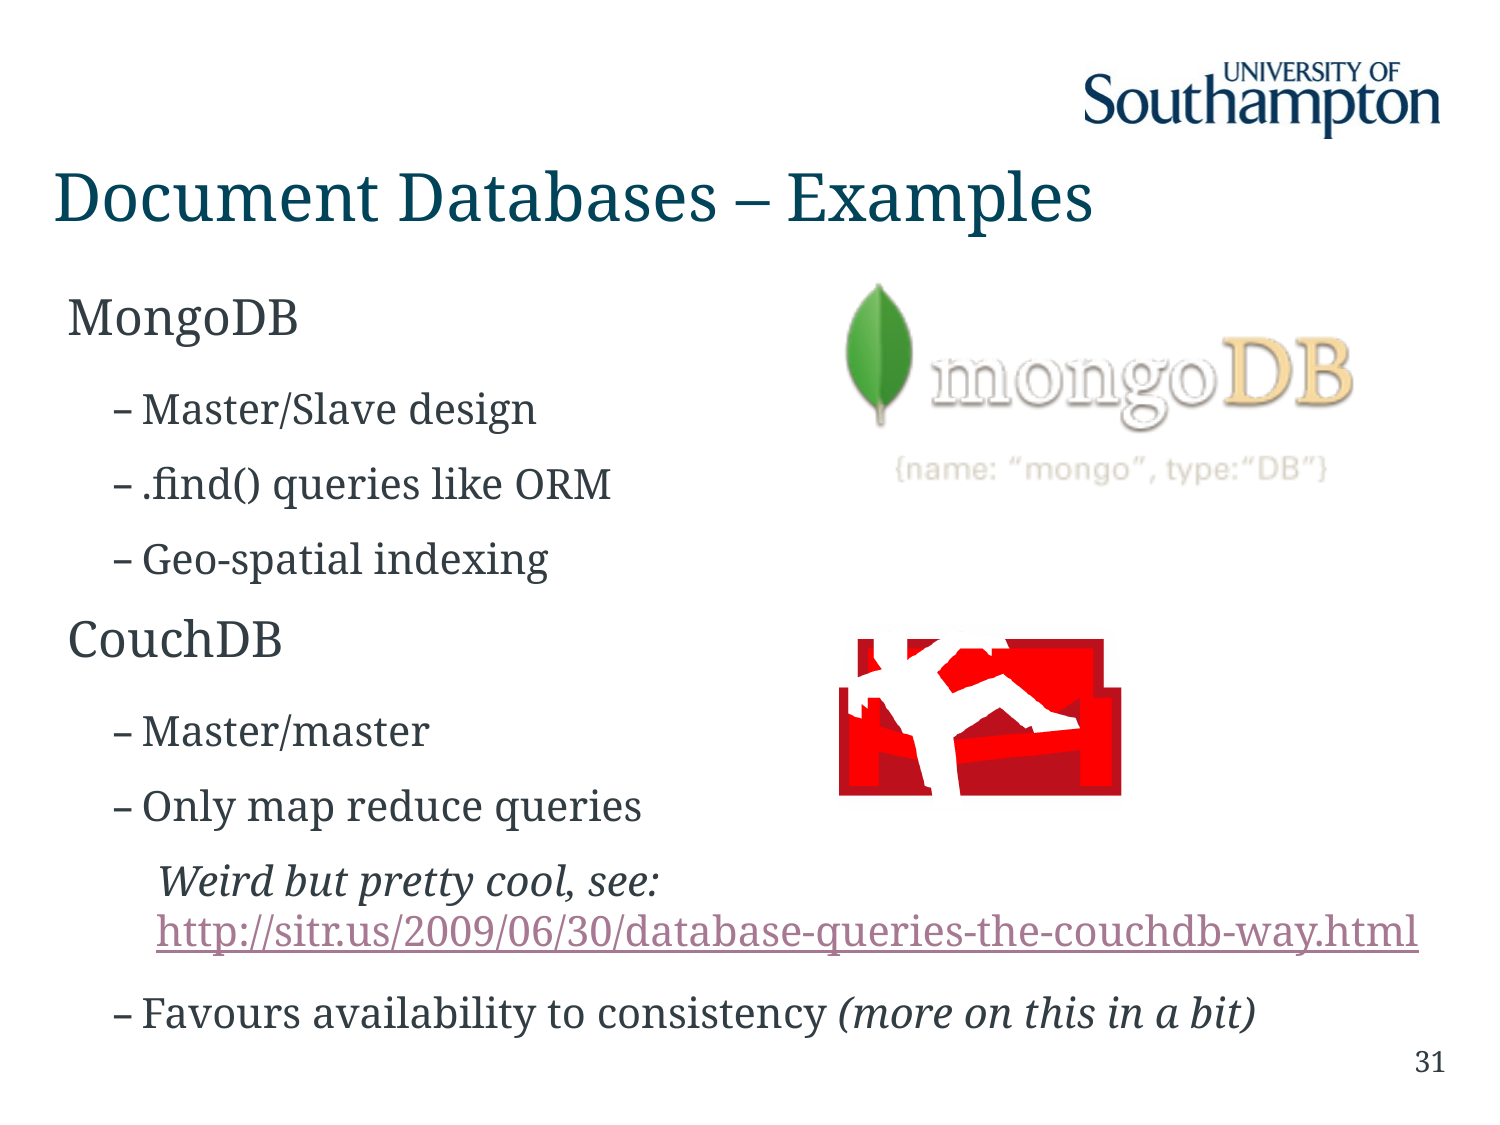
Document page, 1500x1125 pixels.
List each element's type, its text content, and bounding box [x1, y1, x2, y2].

list MongoDB Master/Slave design .find() queries like ORM Geo-spatial indexing CouchDB Master/master Only map reduce queries Weird but pretty cool, see: http://sitr.us/2009/06/30/database-queries-the-couchdb-way.html Favours availability to consistency (more on this in a bit) [52, 277, 1448, 1011]
title Document Databases – Examples [52, 147, 1448, 255]
slide_number 31 [1159, 1035, 1448, 1088]
picture [838, 277, 1364, 496]
picture [1085, 62, 1440, 139]
picture [838, 593, 1122, 912]
